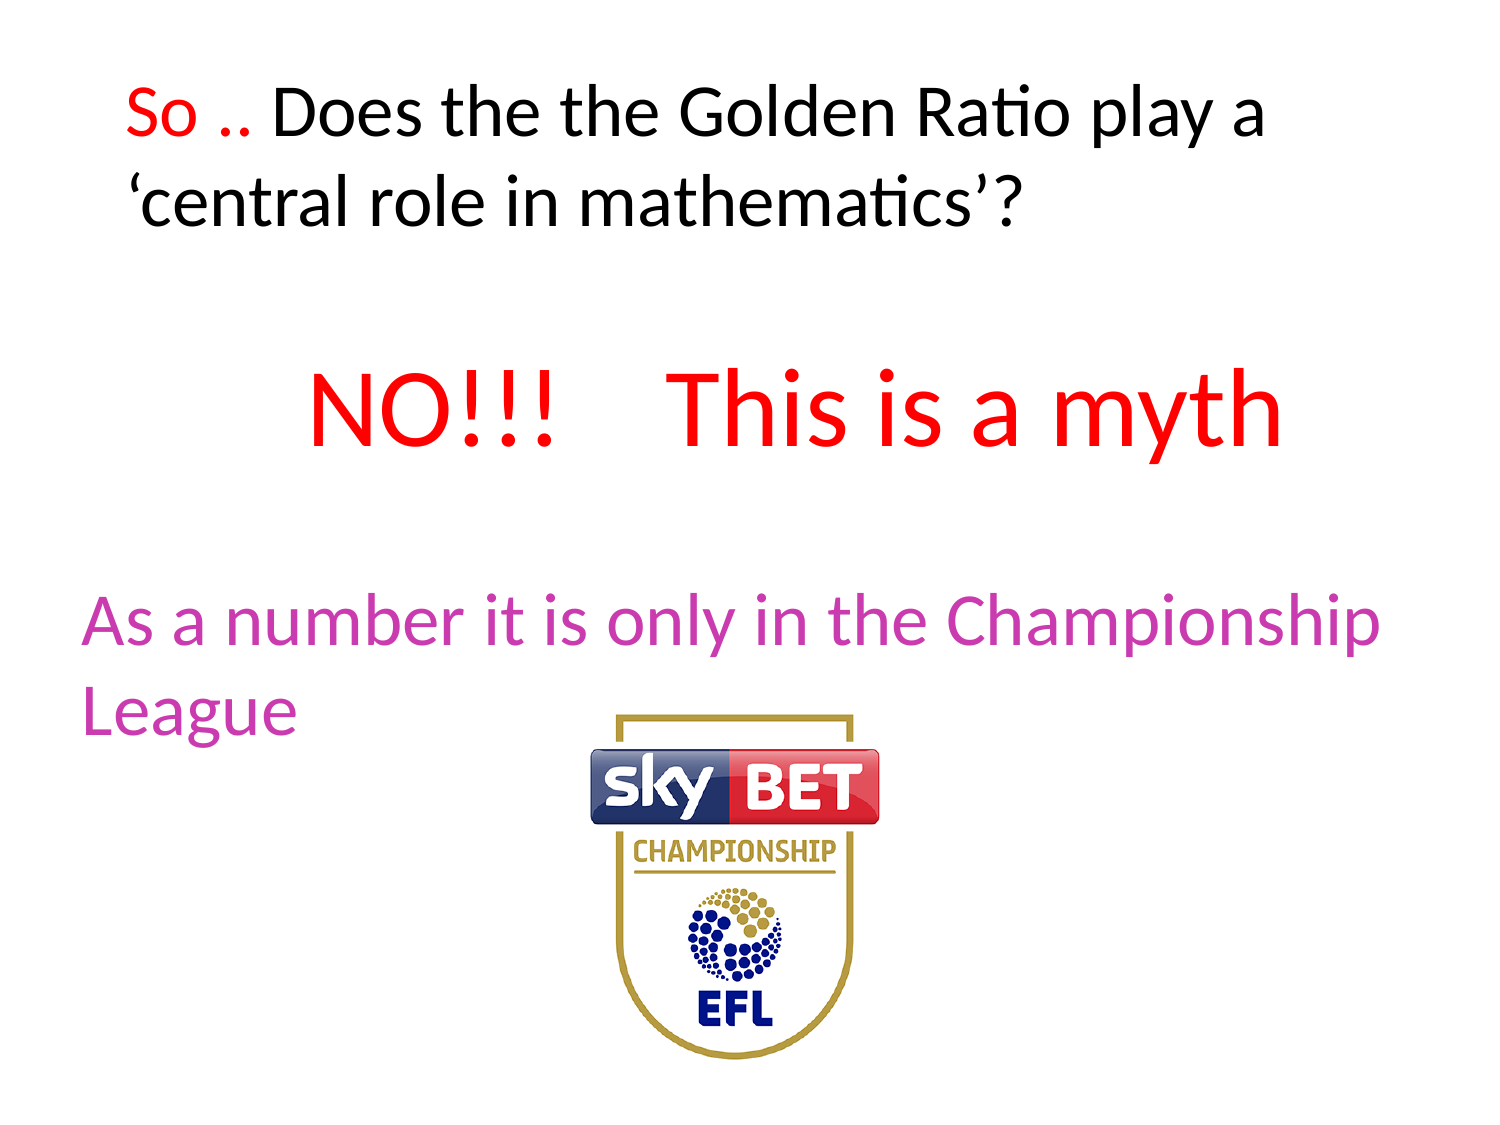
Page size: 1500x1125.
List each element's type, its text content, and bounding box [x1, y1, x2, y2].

text_box As a number it is only in the Championship League [66, 563, 1500, 758]
text_box NO!!! This is a myth [0, 326, 1459, 477]
picture [537, 689, 932, 1084]
text_box So .. Does the the Golden Ratio play a ‘central role in mathematics’? [110, 53, 1500, 249]
